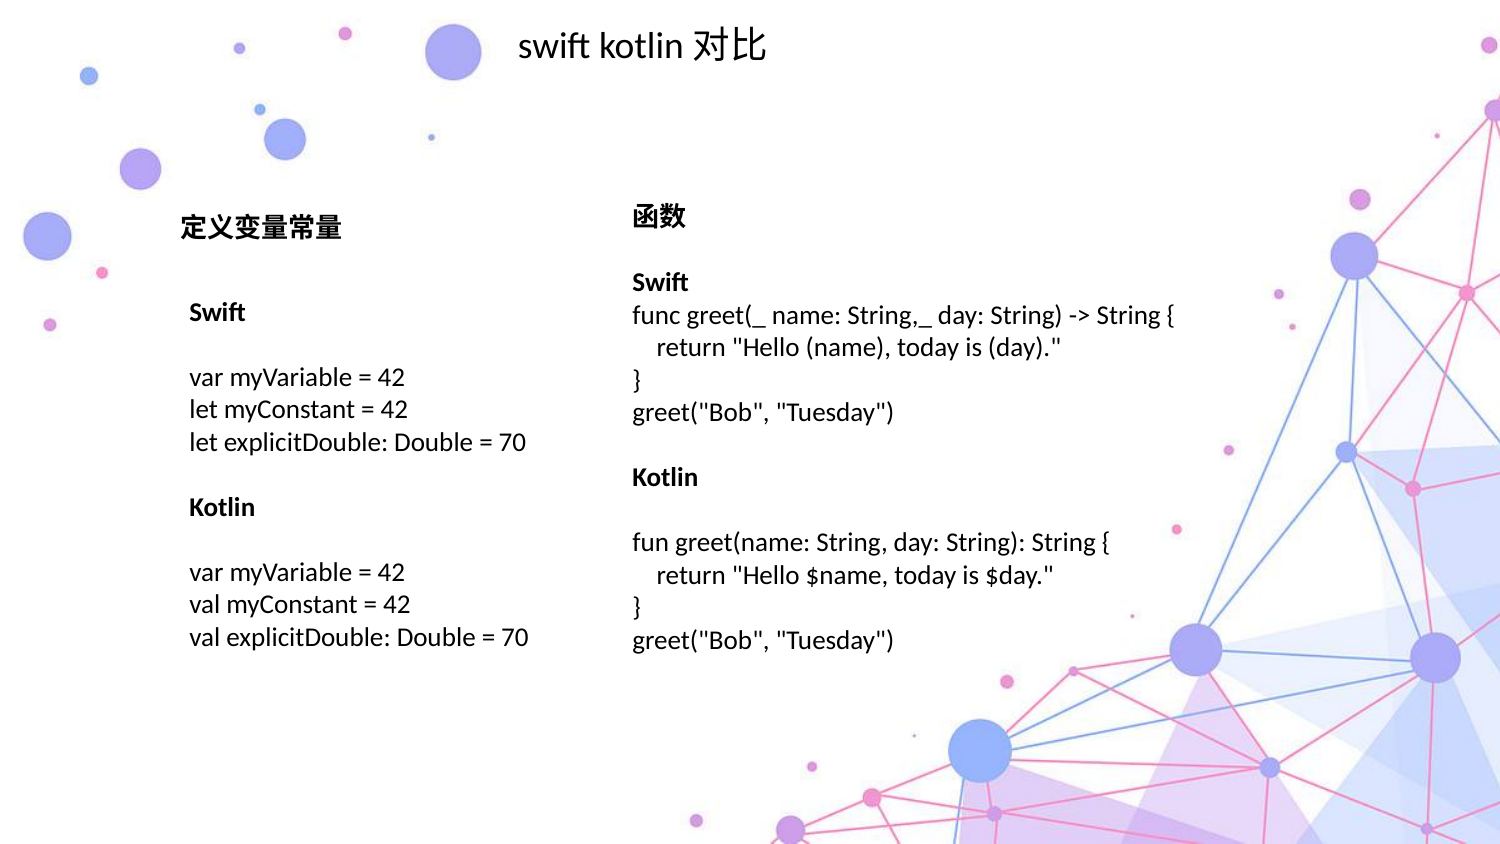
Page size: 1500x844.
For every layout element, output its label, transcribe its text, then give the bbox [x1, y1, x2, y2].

text_box 定义变量常量 [172, 203, 350, 251]
text_box 函数 Swift func greet(_ name: String,_ day: String) -> String { return "Hello (name), today is (day)." } greet("Bob", "Tuesday") Kotlin fun greet(name: String, day: String): String { return "Hello $name, today is $day." } greet("Bob", "Tuesday") [625, 192, 1184, 662]
text_box Swift var myVariable = 42 let myConstant = 42 let explicitDouble: Double = 70 Kotlin var myVariable = 42 val myConstant = 42 val explicitDouble: Double = 70 [181, 286, 537, 659]
picture [0, 0, 1500, 844]
text_box swift kotlin对比 [510, 13, 776, 74]
